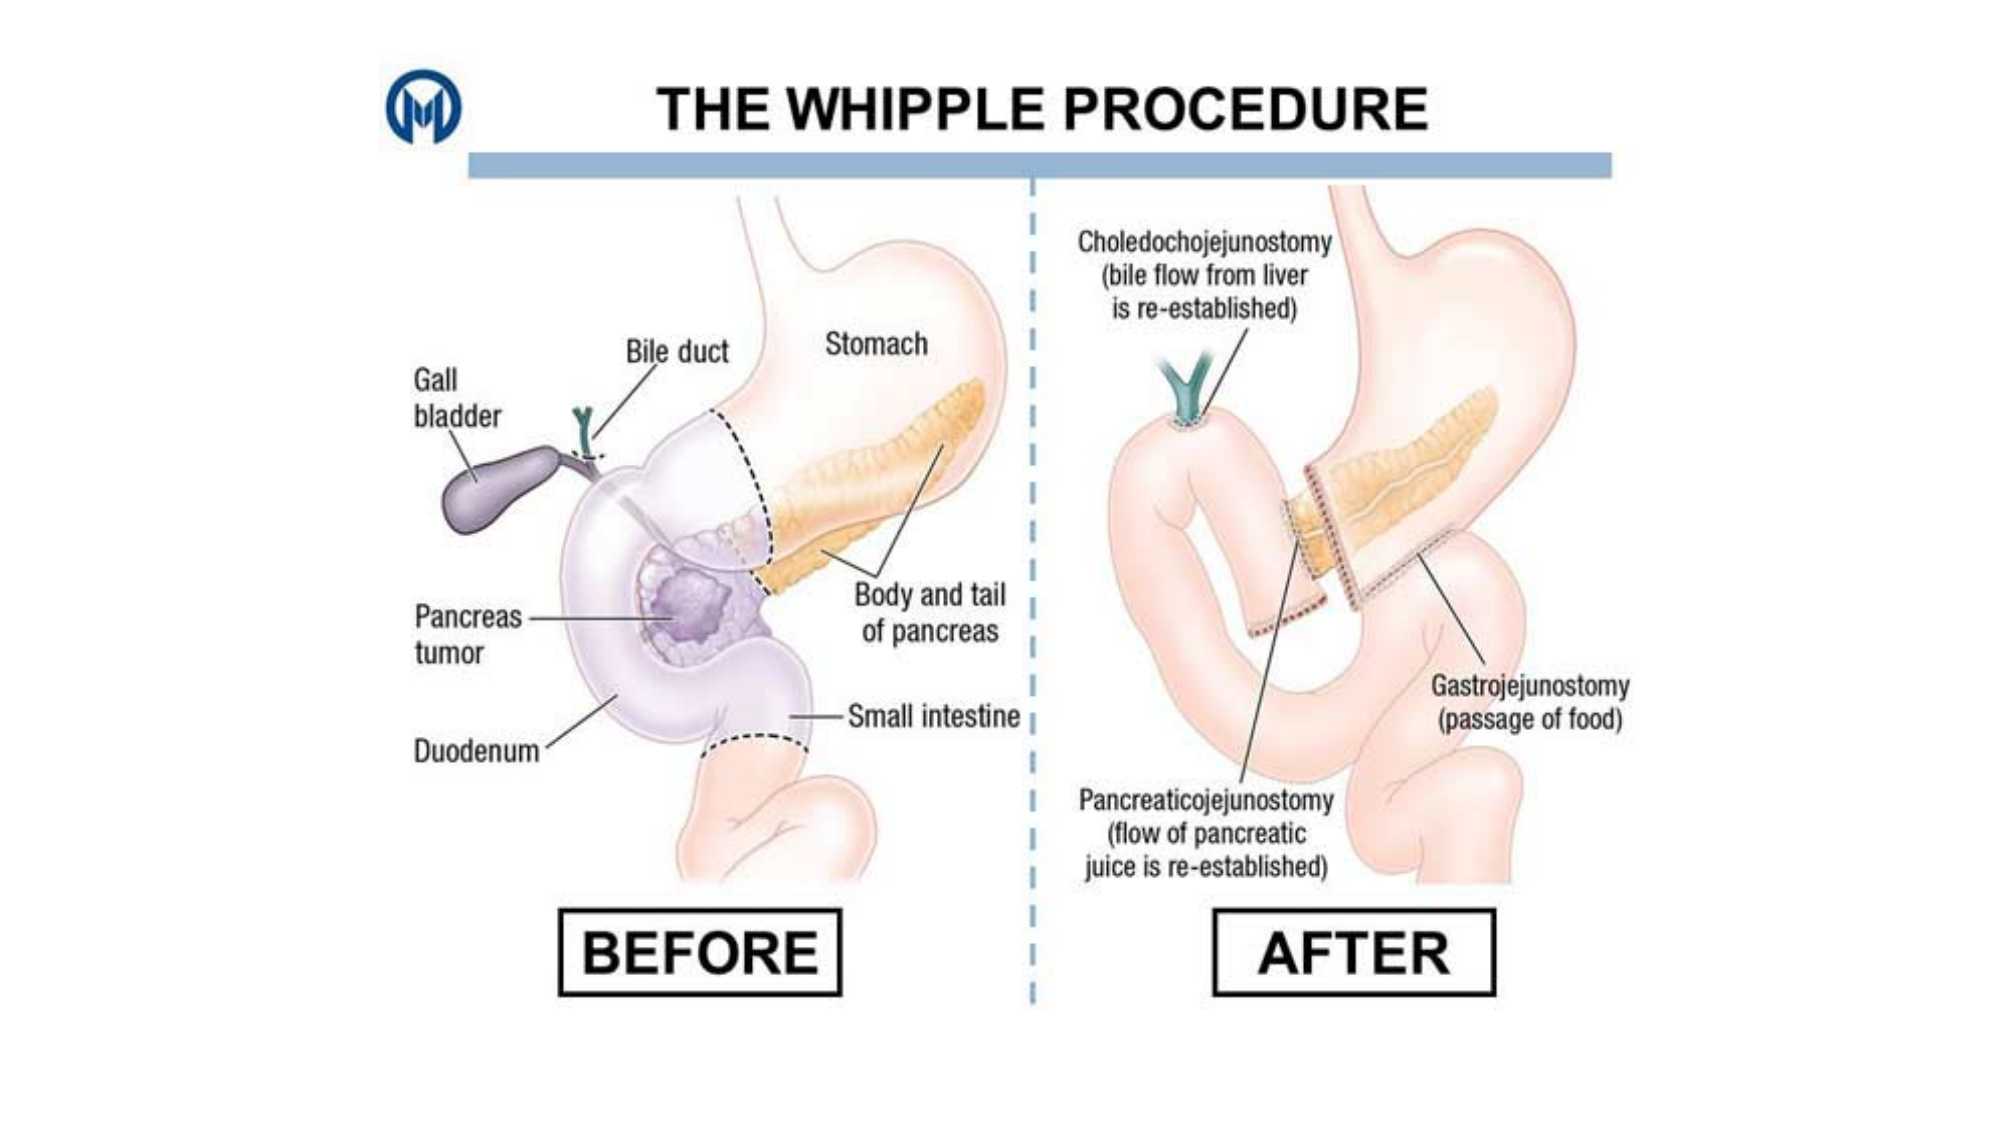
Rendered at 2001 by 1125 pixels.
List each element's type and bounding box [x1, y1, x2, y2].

picture [379, 54, 1666, 1010]
